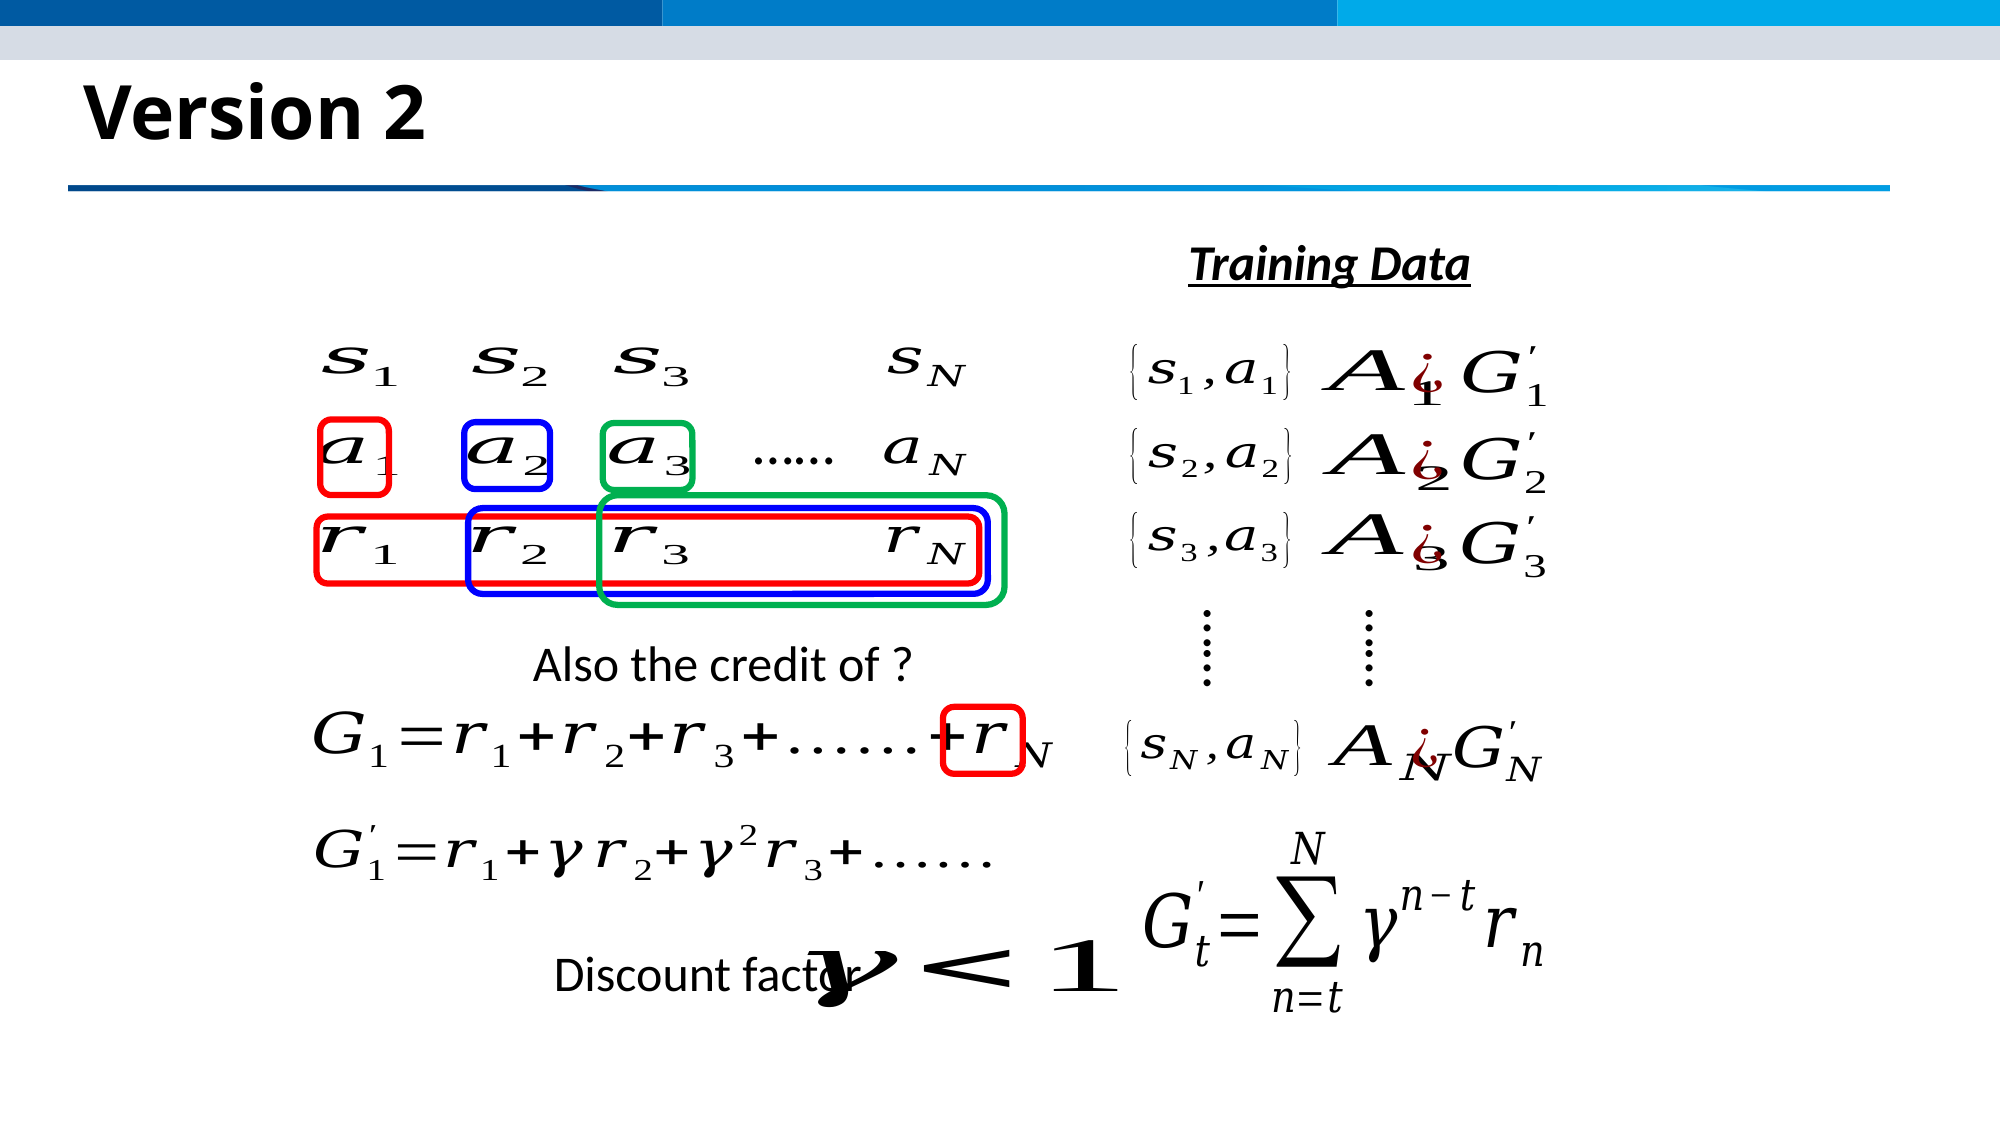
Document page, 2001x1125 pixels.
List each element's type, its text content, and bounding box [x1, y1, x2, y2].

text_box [464, 331, 552, 571]
text_box [941, 705, 1024, 775]
text_box …… [734, 398, 854, 484]
text_box [598, 494, 1006, 606]
text_box …… [1347, 589, 1433, 709]
text_box [467, 507, 599, 595]
text_box Discount factor [538, 933, 944, 1009]
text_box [314, 331, 402, 571]
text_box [606, 331, 694, 571]
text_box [881, 331, 969, 571]
text_box Training Data [1113, 222, 1547, 298]
text_box [601, 425, 606, 488]
title Version 2 [68, 67, 1890, 167]
picture [68, 174, 1890, 199]
text_box [315, 515, 467, 585]
text_box …… [1185, 589, 1271, 709]
